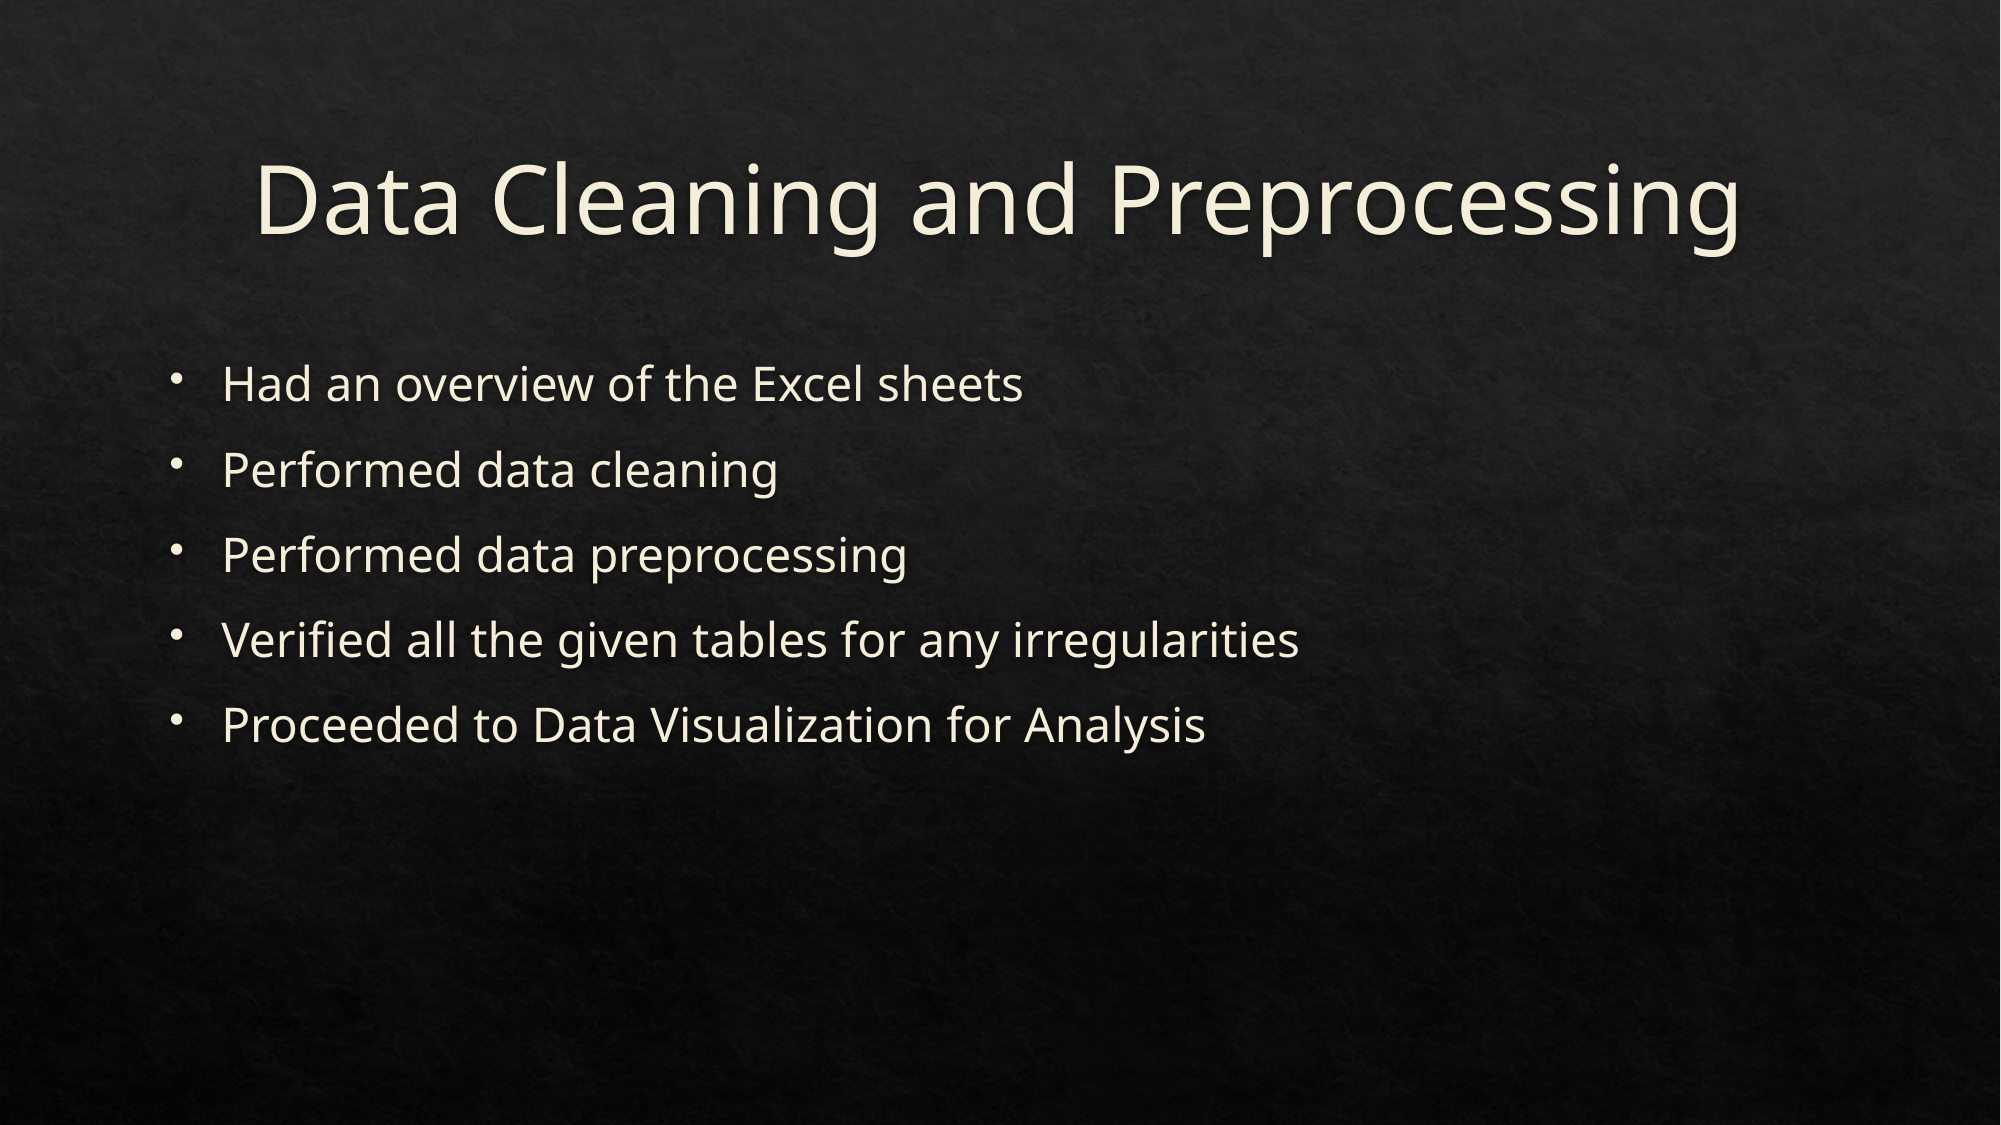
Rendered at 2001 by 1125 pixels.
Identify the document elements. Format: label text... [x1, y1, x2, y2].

title Data Cleaning and Preprocessing [149, 99, 1849, 307]
list Had an overview of the Excel sheets Performed data cleaning Performed data preprocessing Verified all the given tables for any irregularities Proceeded to Data Visualization for Analysis [149, 340, 1849, 950]
